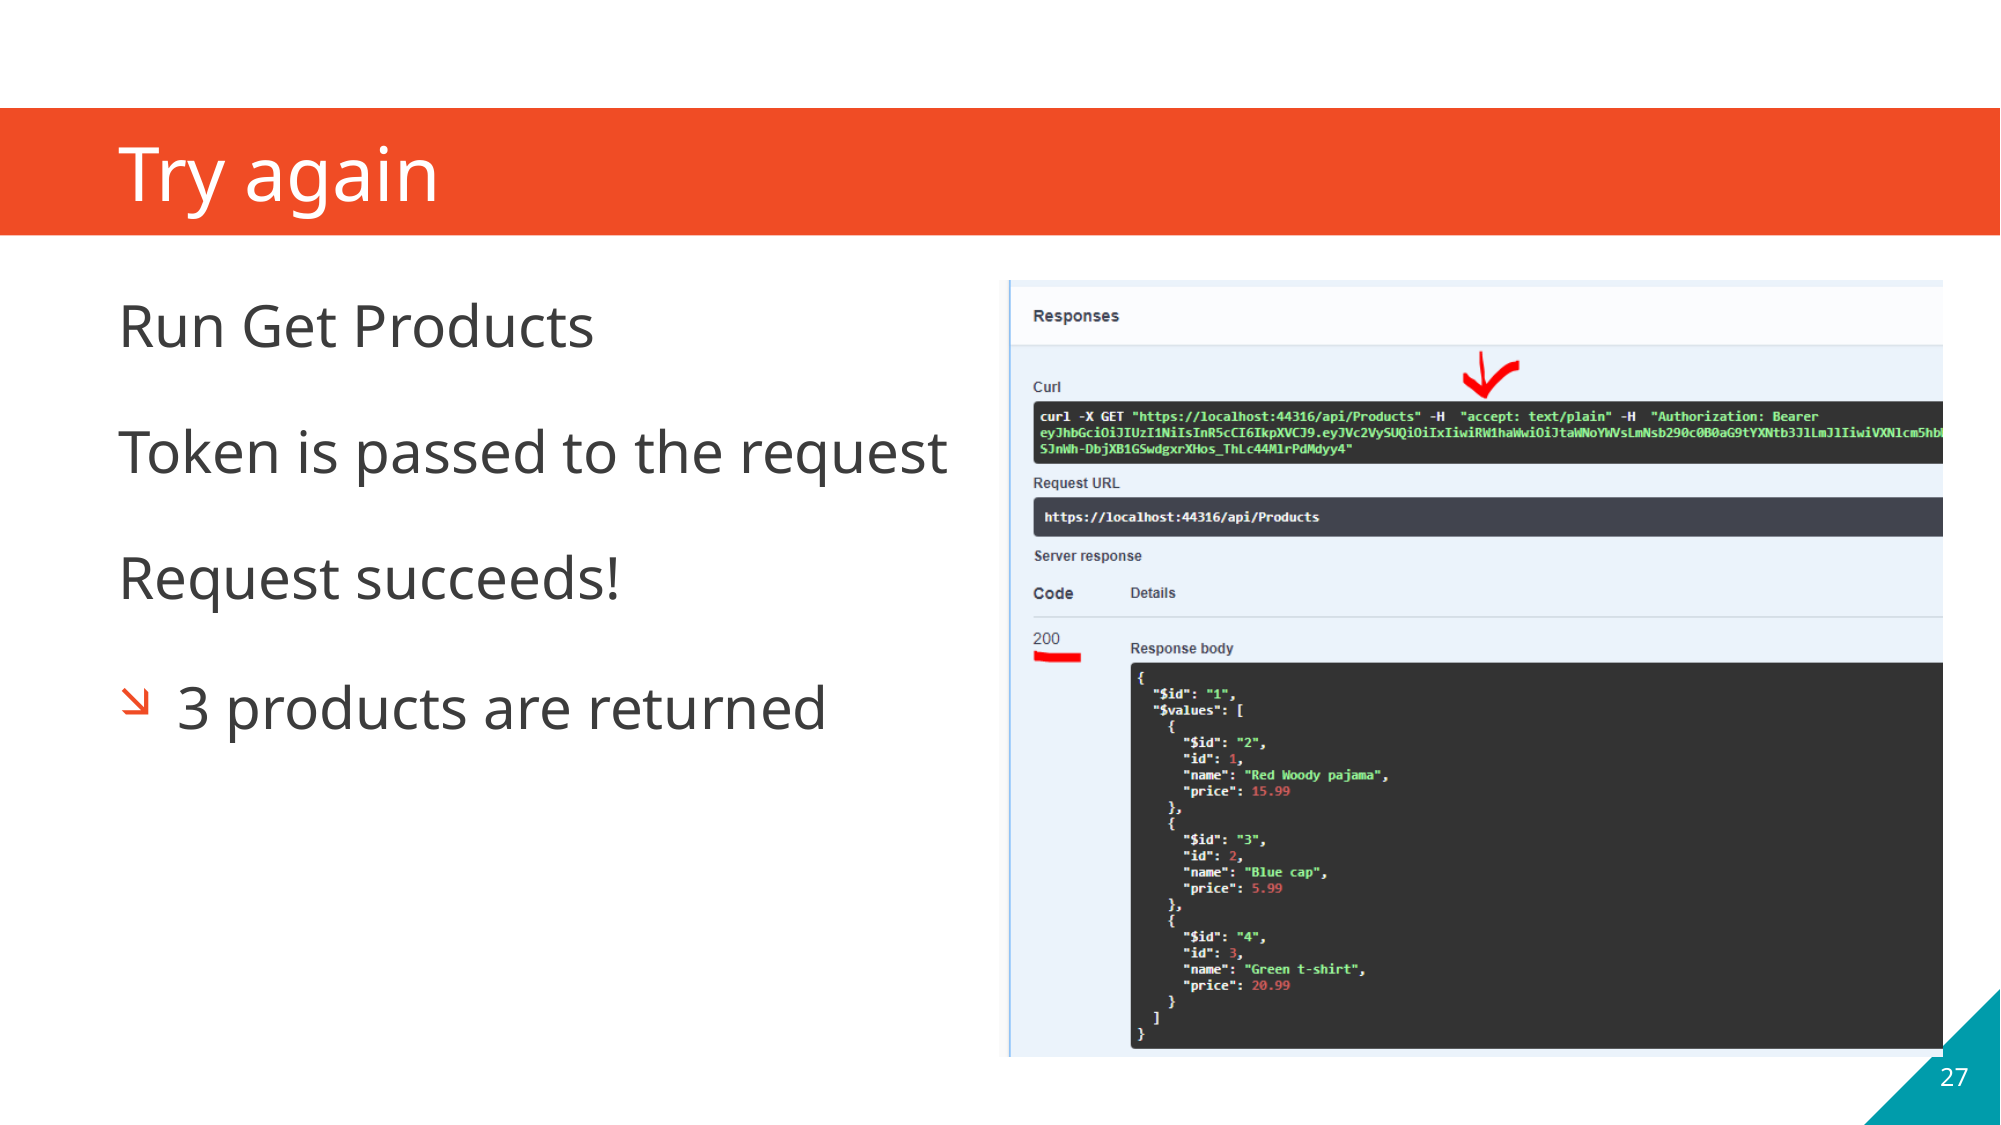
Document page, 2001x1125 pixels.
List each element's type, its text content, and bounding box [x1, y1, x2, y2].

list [999, 280, 1943, 1058]
title Try again [0, 108, 2000, 236]
slide_number 27 [1862, 987, 2000, 1125]
list Run Get Products Token is passed to the request Request succeeds! 3 products are returned [0, 237, 2000, 1040]
